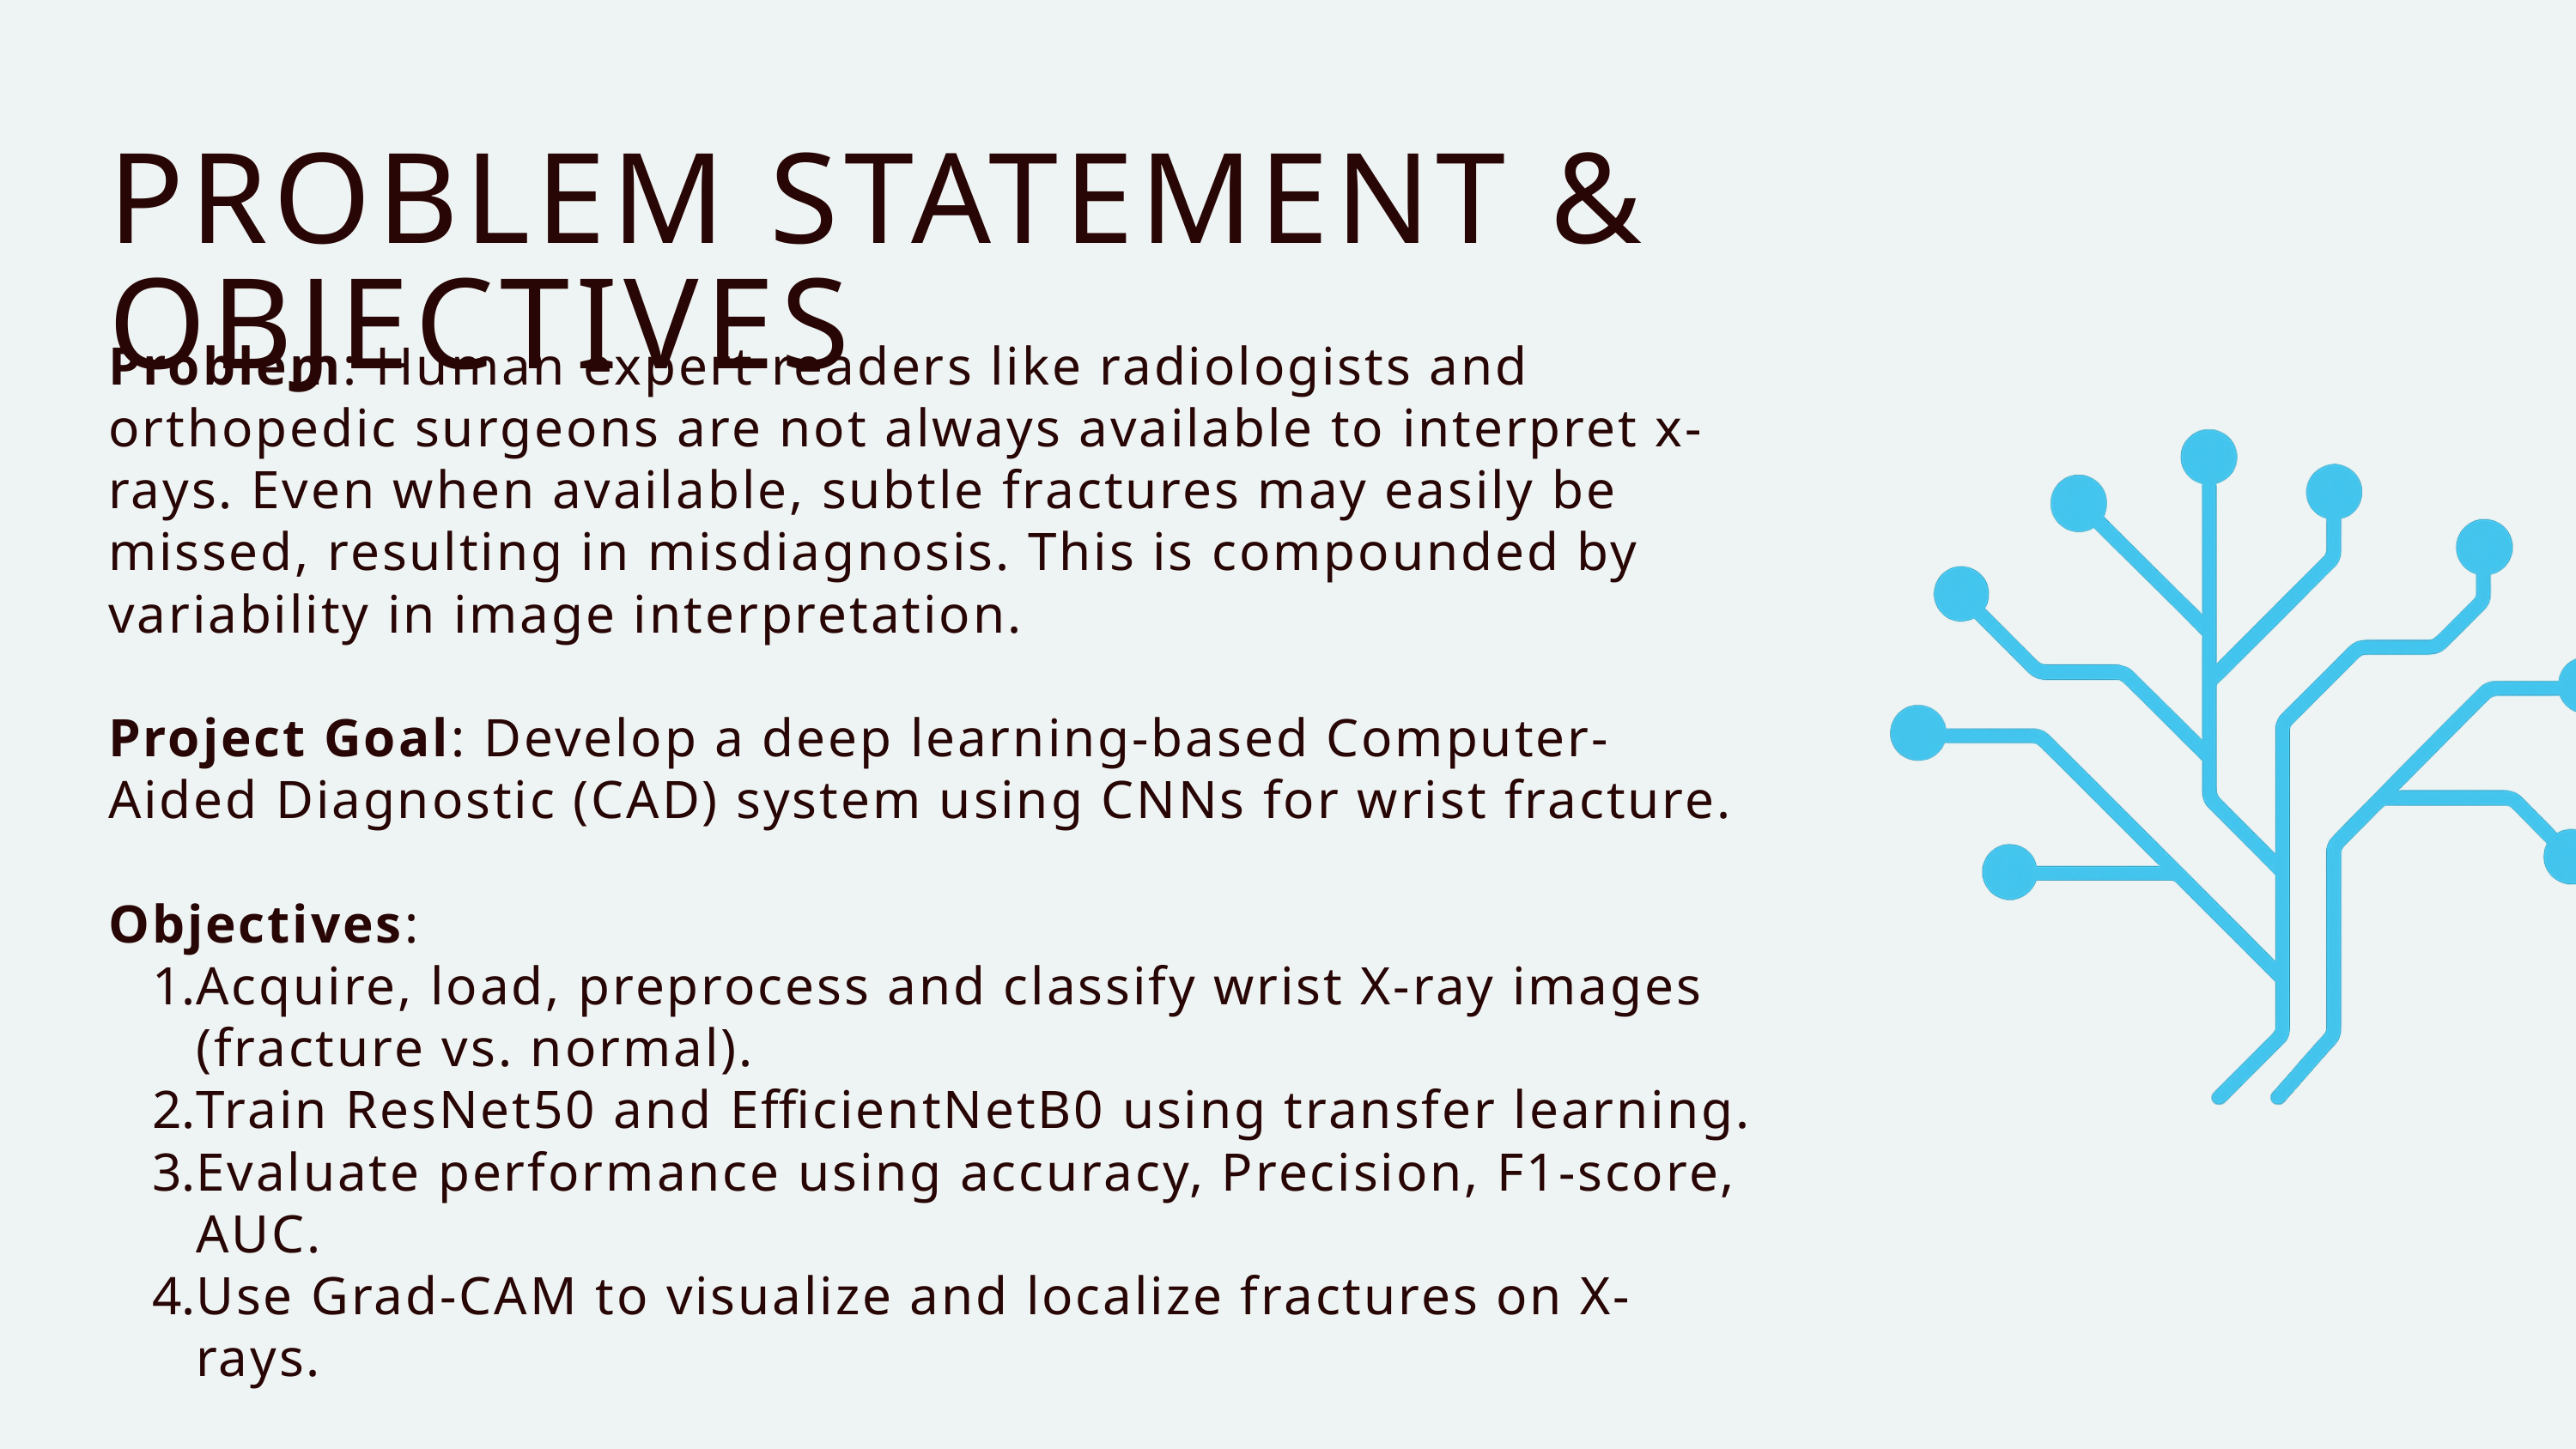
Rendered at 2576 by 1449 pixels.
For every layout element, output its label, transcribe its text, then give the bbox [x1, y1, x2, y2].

text_box PROBLEM STATEMENT & OBJECTIVES [108, 142, 2051, 394]
text_box [1779, 294, 2576, 1240]
text_box Problem: Human expert readers like radiologists and orthopedic surgeons are not always available to interpret x-rays. Even when available, subtle fractures may easily be missed, resulting in misdiagnosis. This is compounded by variability in image interpretation. Project Goal: Develop a deep learning-based Computer-Aided Diagnostic (CAD) system using CNNs for wrist fracture. Objectives: Acquire, load, preprocess and classify wrist X-ray images (fracture vs. normal). Train ResNet50 and EfficientNetB0 using transfer learning. Evaluate performance using accuracy, Precision, F1-score, AUC. Use Grad-CAM to visualize and localize fractures on X-rays. [108, 394, 1759, 1449]
